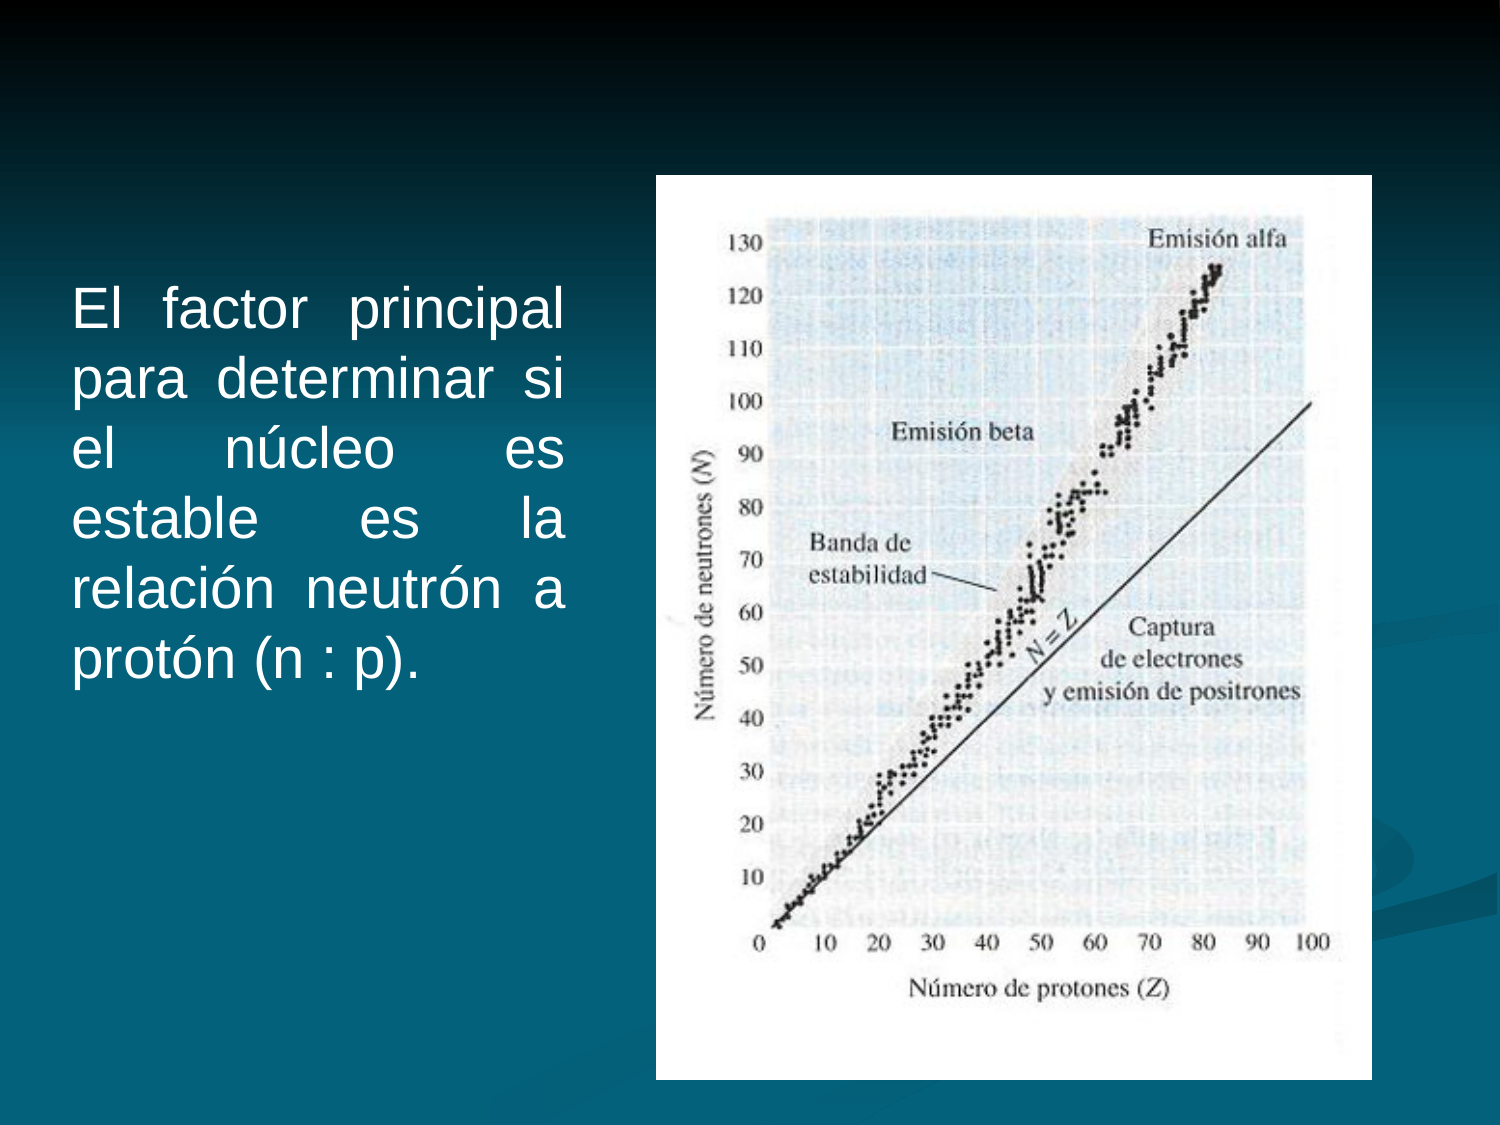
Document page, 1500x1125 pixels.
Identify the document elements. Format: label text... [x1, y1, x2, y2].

picture [656, 175, 1372, 1079]
list El factor principal para determinar si el núcleo es estable es la relación neutrón a protón (n : p). [0, 262, 582, 1006]
